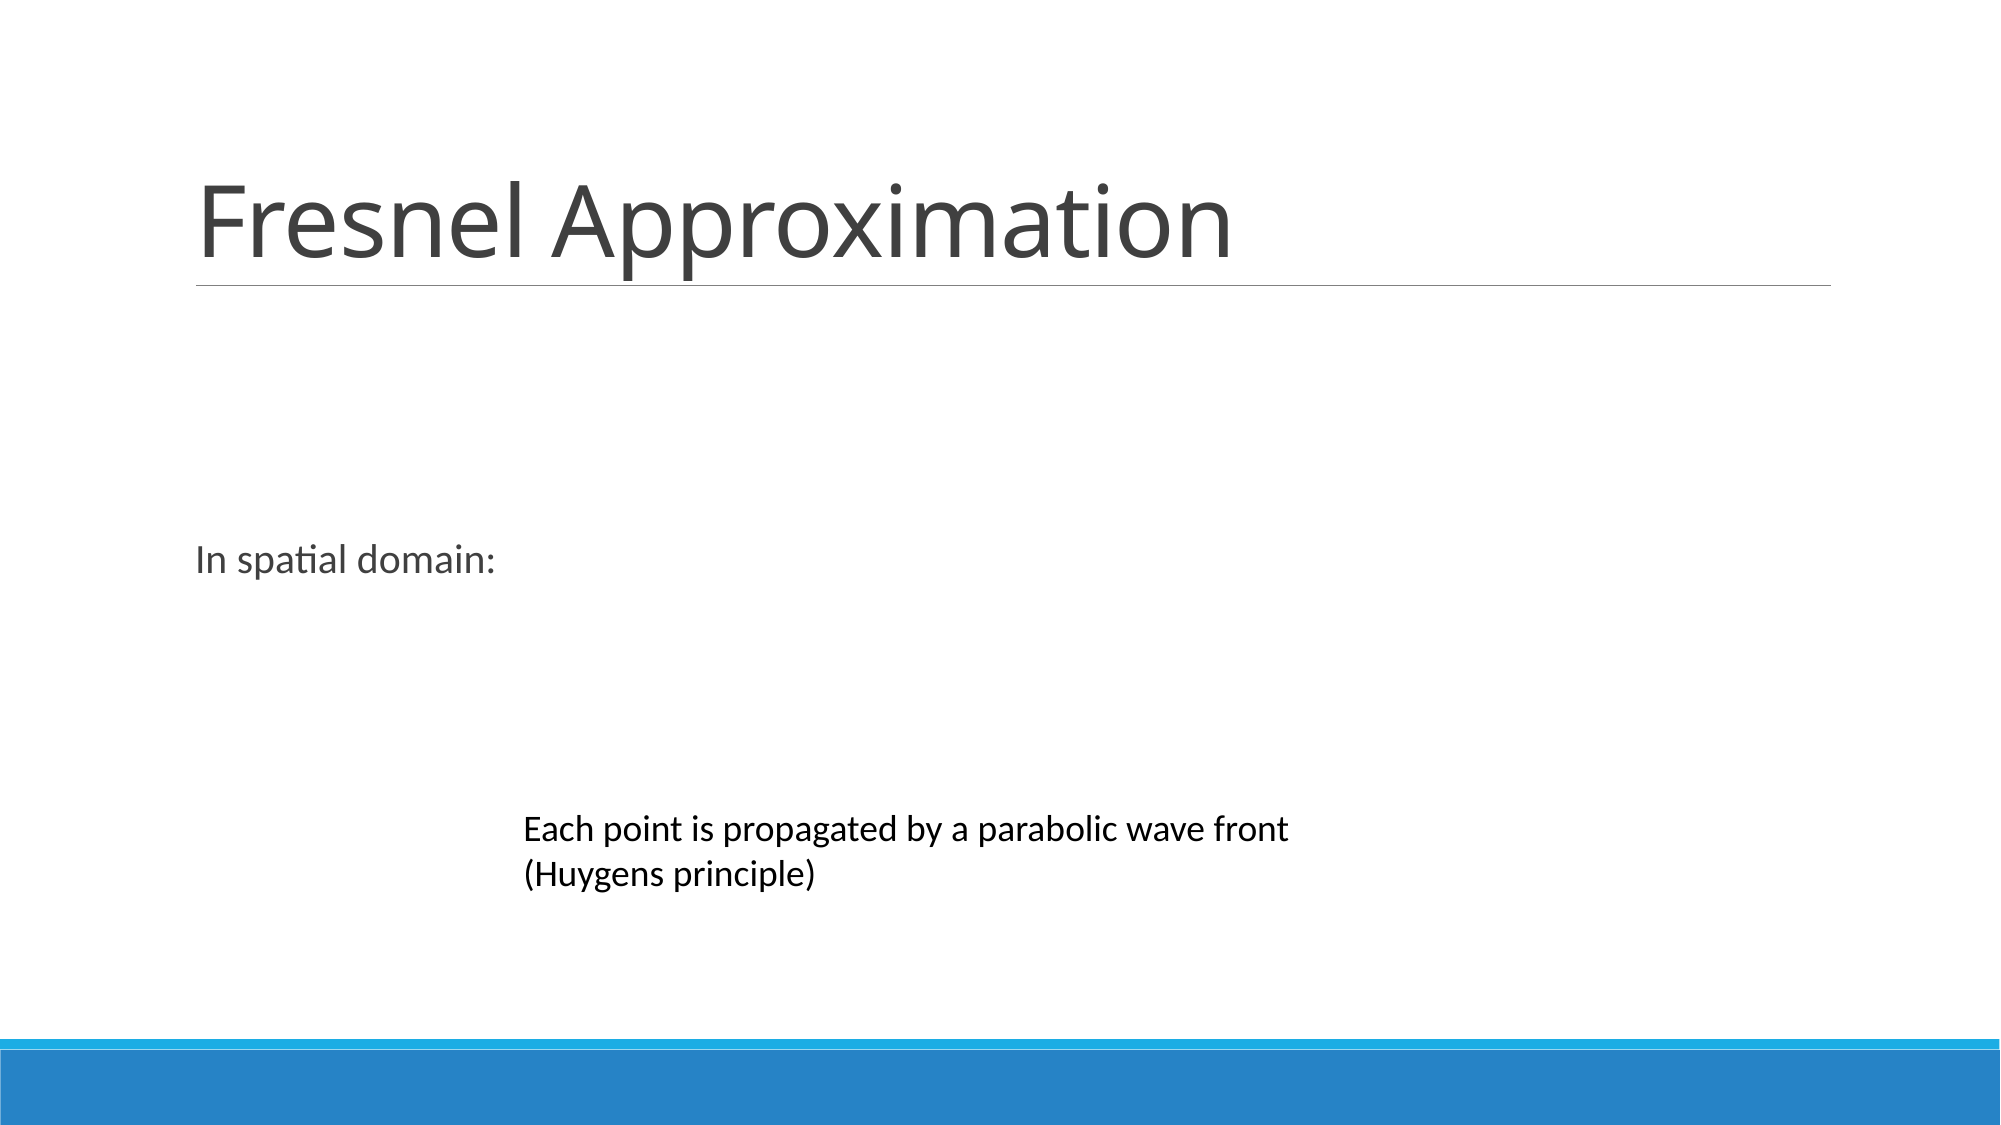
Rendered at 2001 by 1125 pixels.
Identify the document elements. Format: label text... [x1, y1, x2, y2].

text_box Each point is propagated by a parabolic wave front (Huygens principle) [508, 796, 1305, 902]
title Fresnel Approximation [180, 47, 1830, 285]
